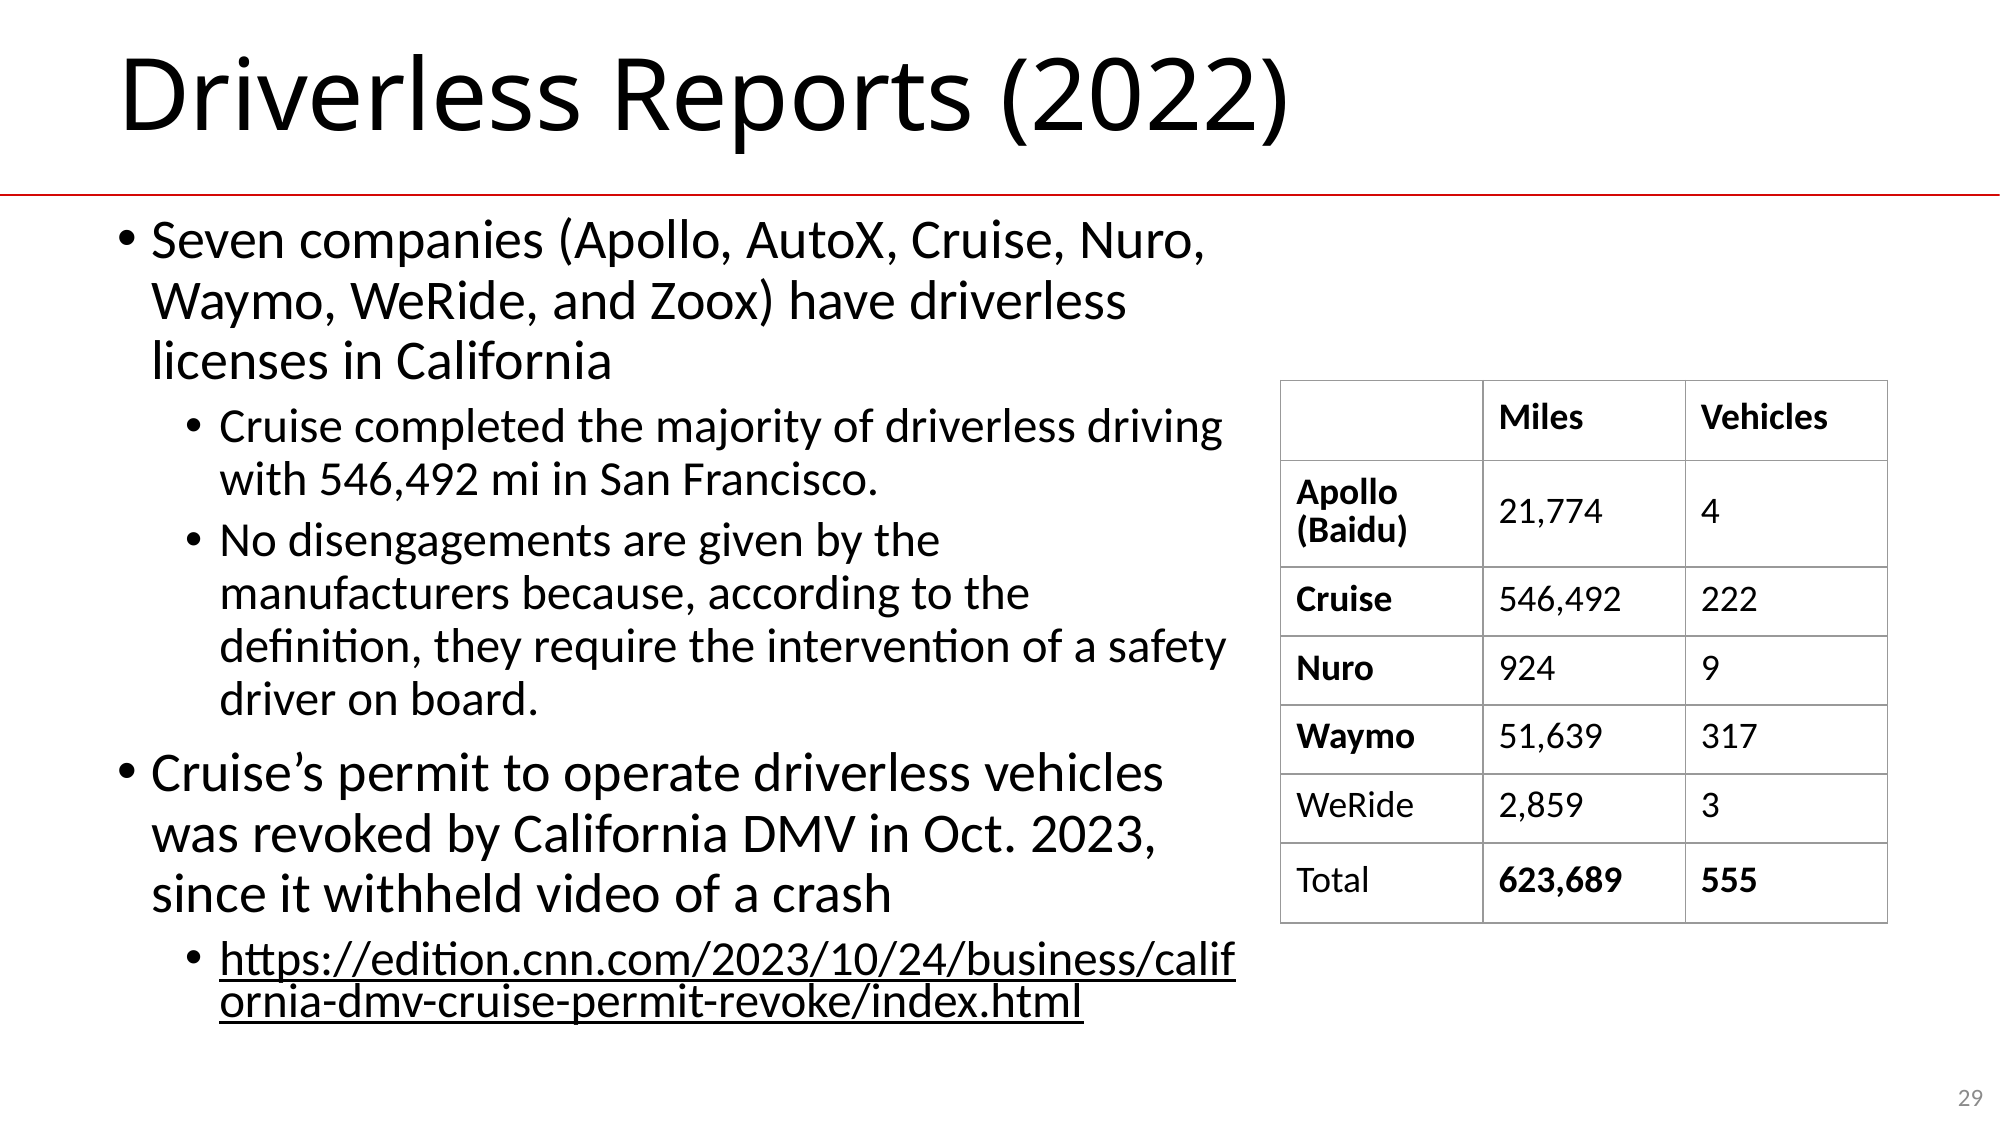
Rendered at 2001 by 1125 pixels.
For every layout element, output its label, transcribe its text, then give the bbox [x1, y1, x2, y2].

table_cell 555 [1686, 844, 1887, 922]
table_cell ﻿Total [1281, 844, 1482, 922]
table_cell 924 [1484, 637, 1685, 704]
list Seven companies (Apollo, AutoX, Cruise, Nuro, Waymo, WeRide, and Zoox) have driverless licenses in California Cruise completed the majority of driverless driving with 546,492 mi in San Francisco. No disengagements are given by the manufacturers because, according to the definition, they require the intervention of a safety driver on board. Cruise’s permit to operate driverless vehicles was revoked by California DMV in Oct. 2023, since it withheld video of a crash https://edition.cnn.com/2023/10/24/business/california-dmv-cruise-permit-revoke/index.html [102, 203, 1255, 1056]
table_header Miles [1484, 381, 1685, 460]
table_cell Waymo [1281, 706, 1482, 773]
table_header Vehicles [1686, 381, 1887, 460]
table_cell 51,639 [1484, 706, 1685, 773]
table_cell 623,689 [1484, 844, 1685, 922]
table_cell 2,859 [1484, 775, 1685, 842]
table_cell 222 [1686, 568, 1887, 635]
table_header ﻿ [1281, 381, 1482, 460]
table_cell Cruise [1281, 568, 1482, 635]
table_cell 21,774 [1484, 461, 1685, 566]
table_cell 9 [1686, 637, 1887, 704]
table_cell 4 [1686, 461, 1887, 566]
table_cell WeRide [1281, 775, 1482, 842]
slide_number 29 [1548, 1066, 1999, 1125]
table_cell 3 [1686, 775, 1887, 842]
title Driverless Reports (2022) [102, 10, 1899, 186]
table_cell 546,492 [1484, 568, 1685, 635]
table_cell 317 [1686, 706, 1887, 773]
table_cell Apollo (Baidu) [1281, 461, 1482, 566]
table_cell Nuro [1281, 637, 1482, 704]
